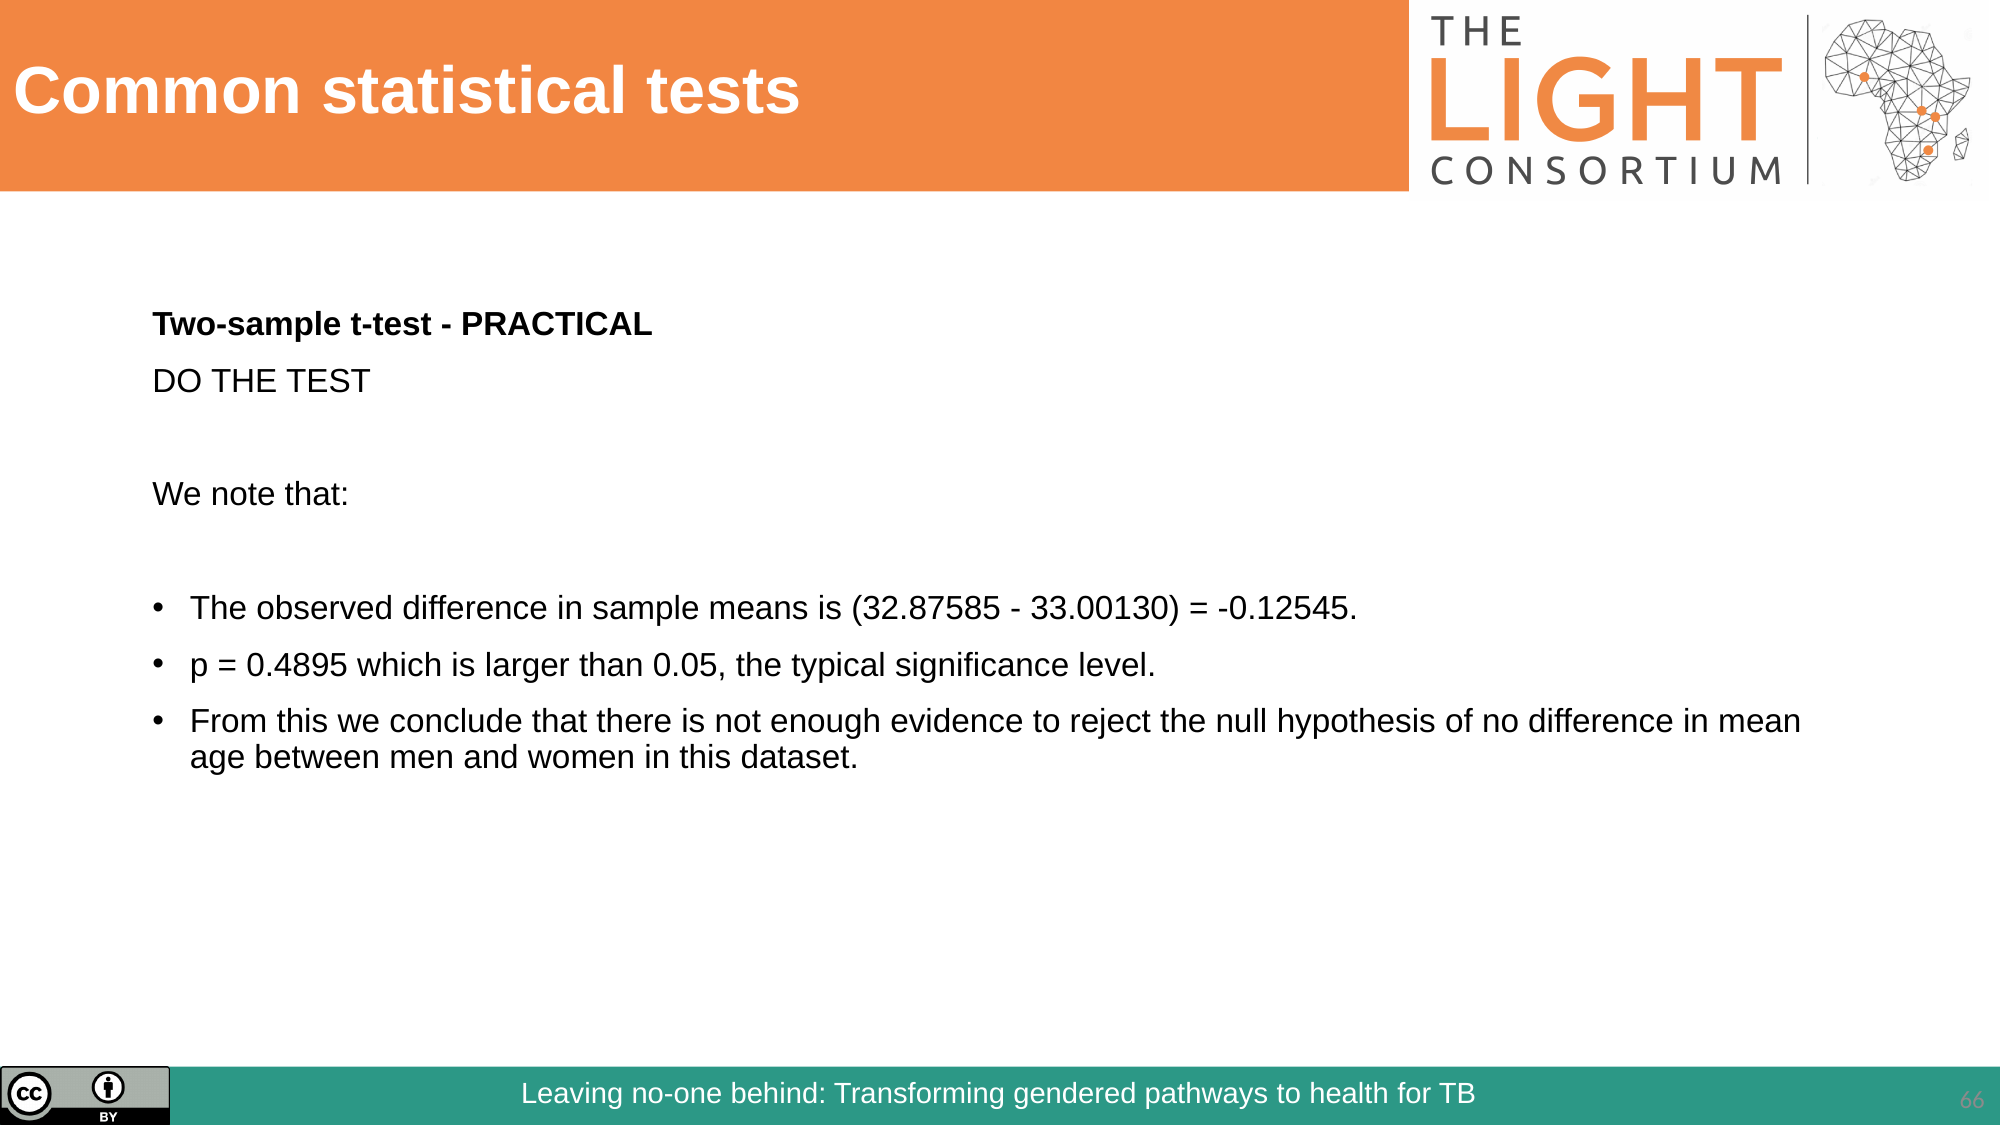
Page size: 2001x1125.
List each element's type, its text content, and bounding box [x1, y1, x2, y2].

title Common statistical tests [0, 0, 1410, 192]
slide_number 66 [1550, 1073, 2000, 1125]
picture [0, 1066, 170, 1125]
picture [1409, 0, 1989, 201]
list Two-sample t-test - PRACTICAL DO THE TEST We note that: The observed difference in sample means is (32.87585 - 33.00130) = -0.12545. p = 0.4895 which is larger than 0.05, the typical significance level. From this we conclude that there is not enough evidence to reject the null hypothesis of no difference in mean age between men and women in this dataset. [137, 299, 1863, 1066]
